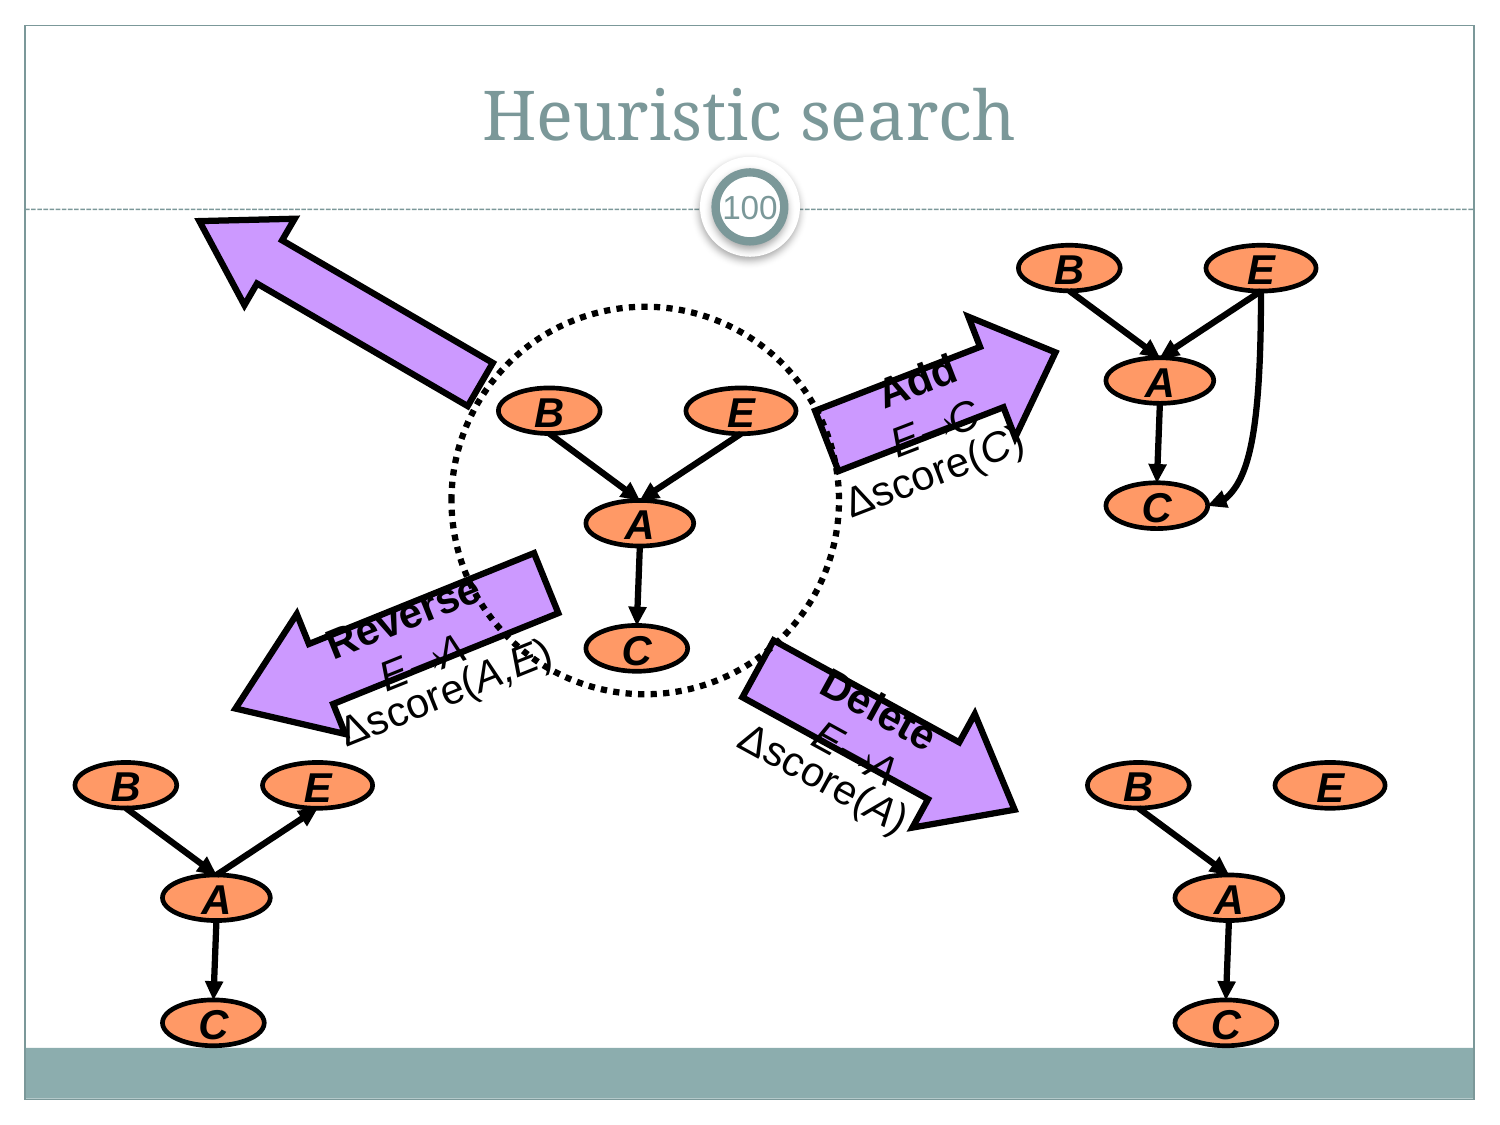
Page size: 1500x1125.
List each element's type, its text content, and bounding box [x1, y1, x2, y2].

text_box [1018, 244, 1317, 529]
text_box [1087, 762, 1386, 1047]
slide_number 100 [712, 170, 788, 243]
title Heuristic search [49, 37, 1450, 162]
text_box [586, 682, 711, 695]
text_box [451, 306, 839, 613]
text_box [199, 218, 493, 407]
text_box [232, 579, 580, 742]
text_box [718, 668, 1023, 835]
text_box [74, 762, 373, 1047]
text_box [812, 337, 1069, 503]
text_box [498, 387, 797, 672]
